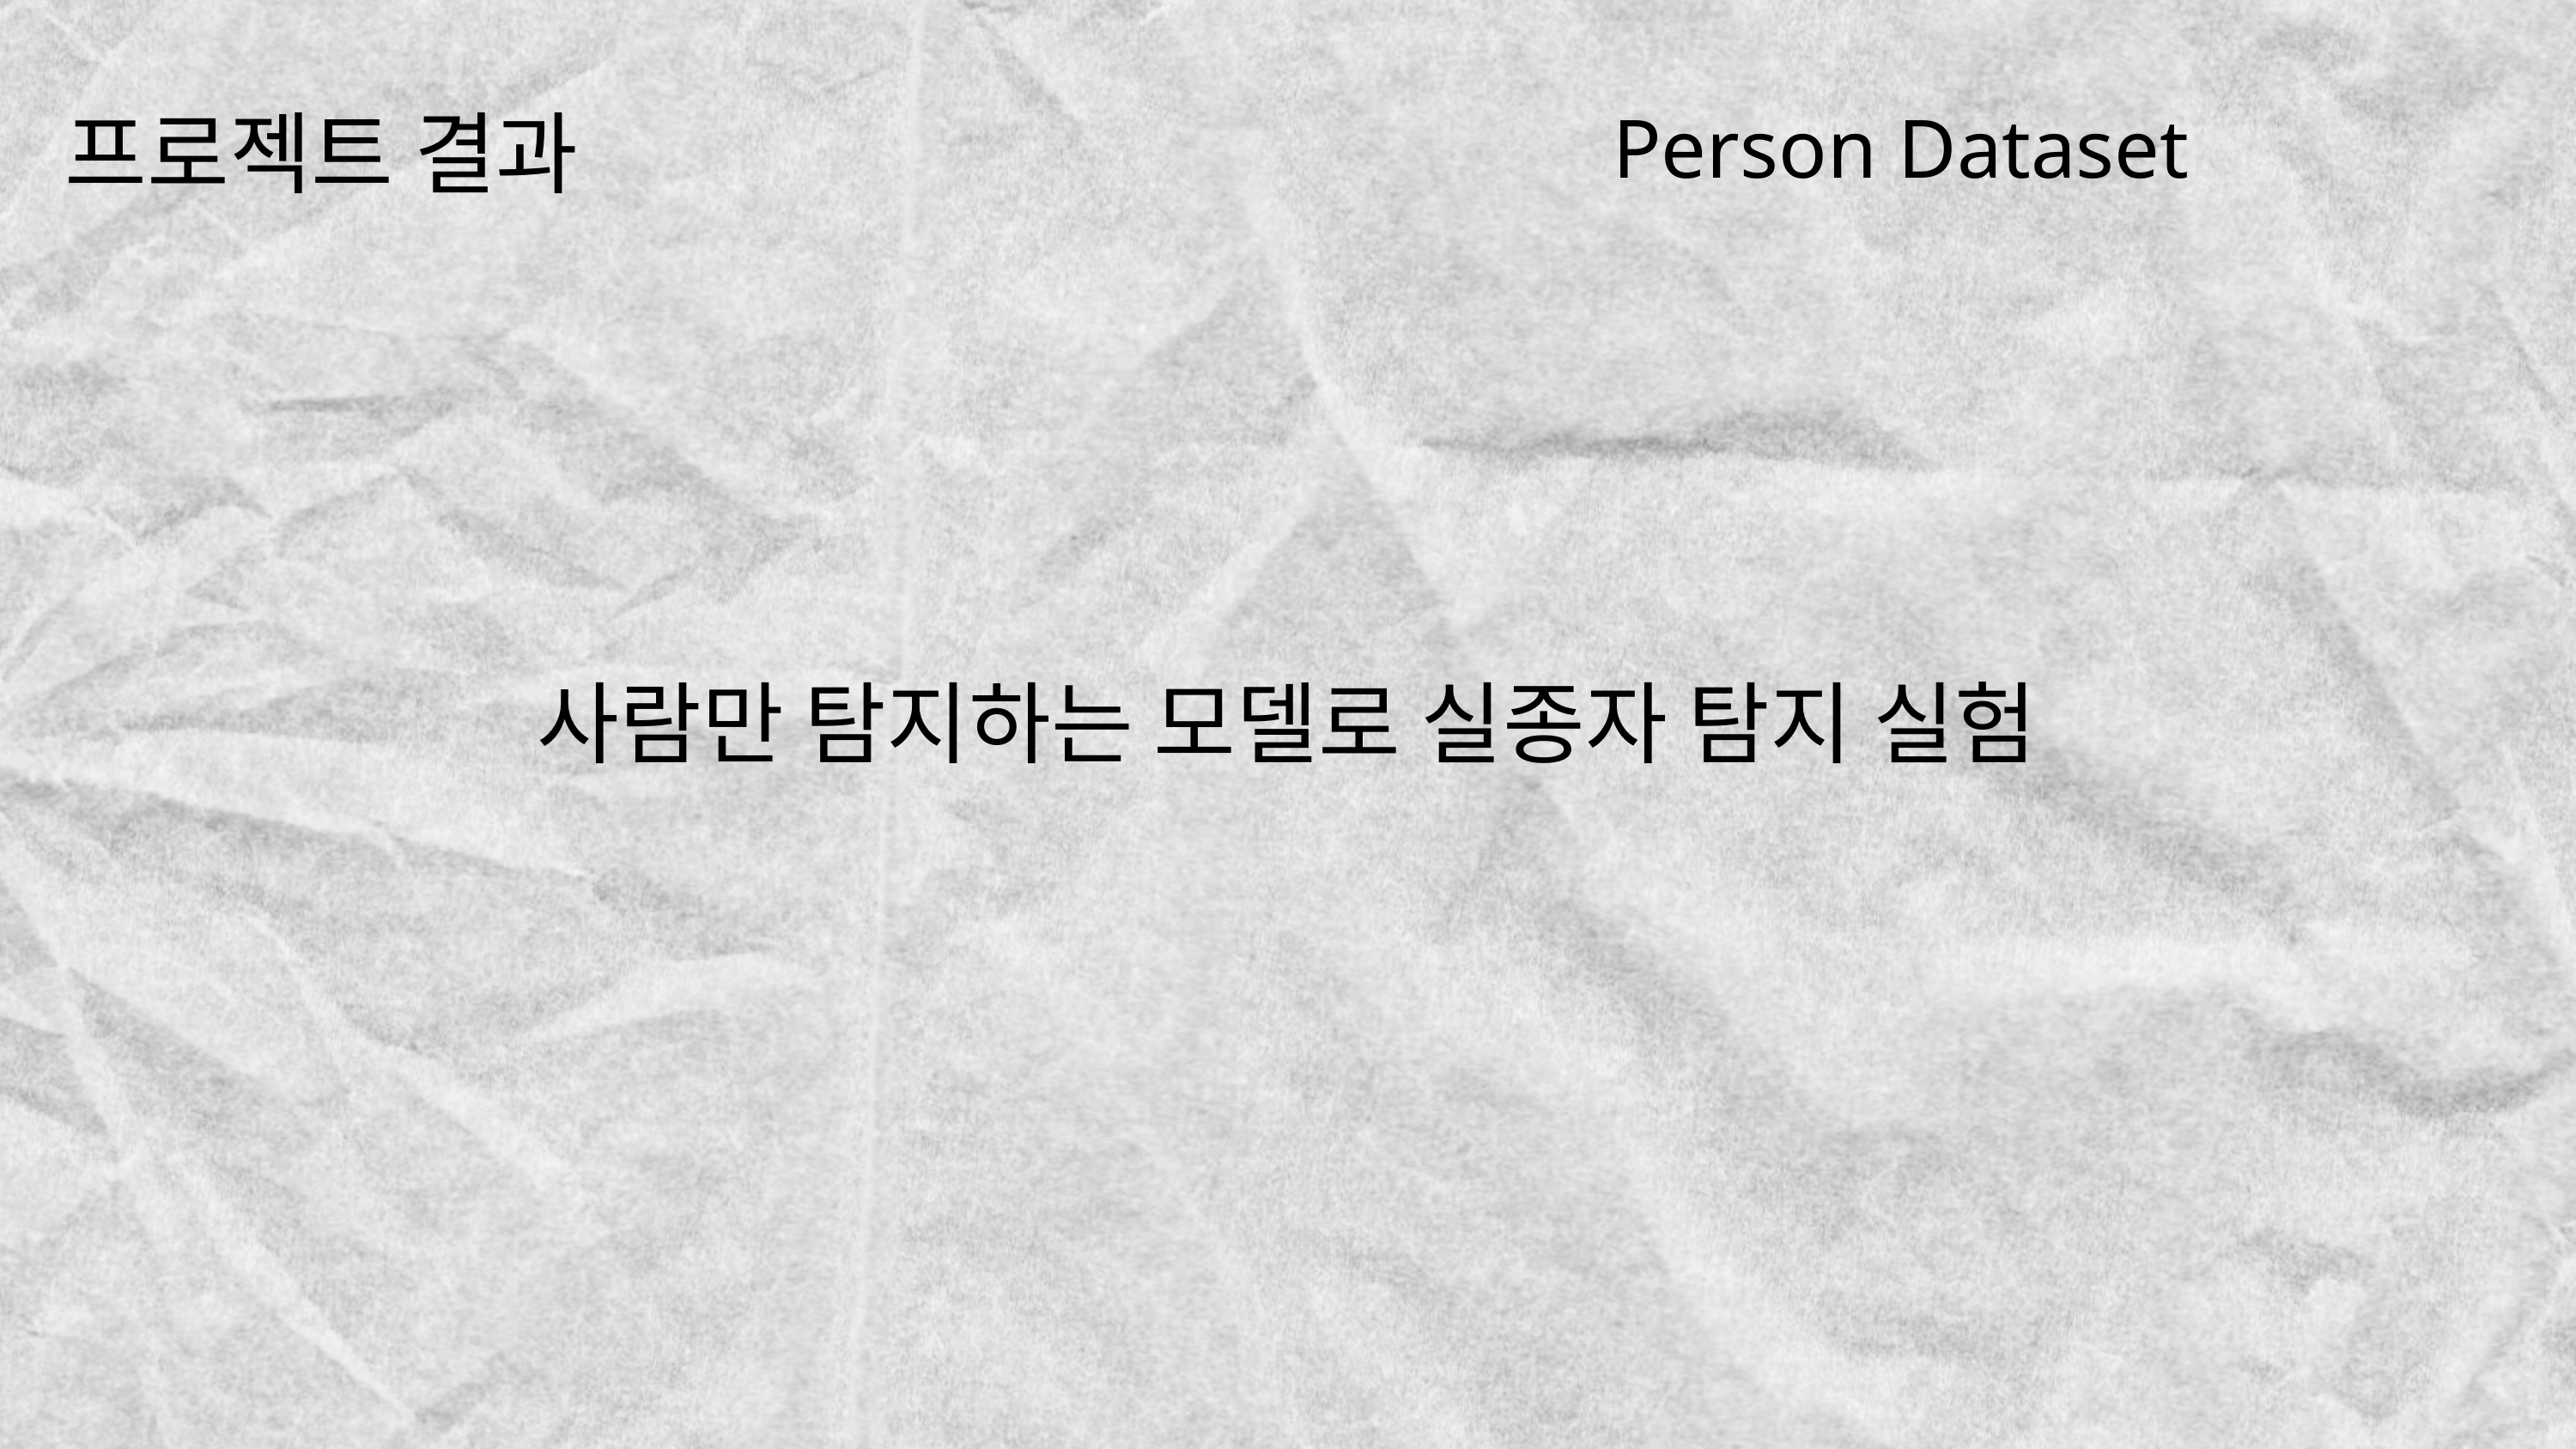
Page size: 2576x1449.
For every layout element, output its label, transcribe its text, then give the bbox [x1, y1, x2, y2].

text_box 프로젝트 결과 [64, 106, 909, 205]
text_box [0, 0, 2576, 1449]
text_box Person Dataset [1367, 89, 2435, 195]
text_box 사람만 탐지하는 모델로 실종자 탐지 실험 [532, 676, 2044, 775]
